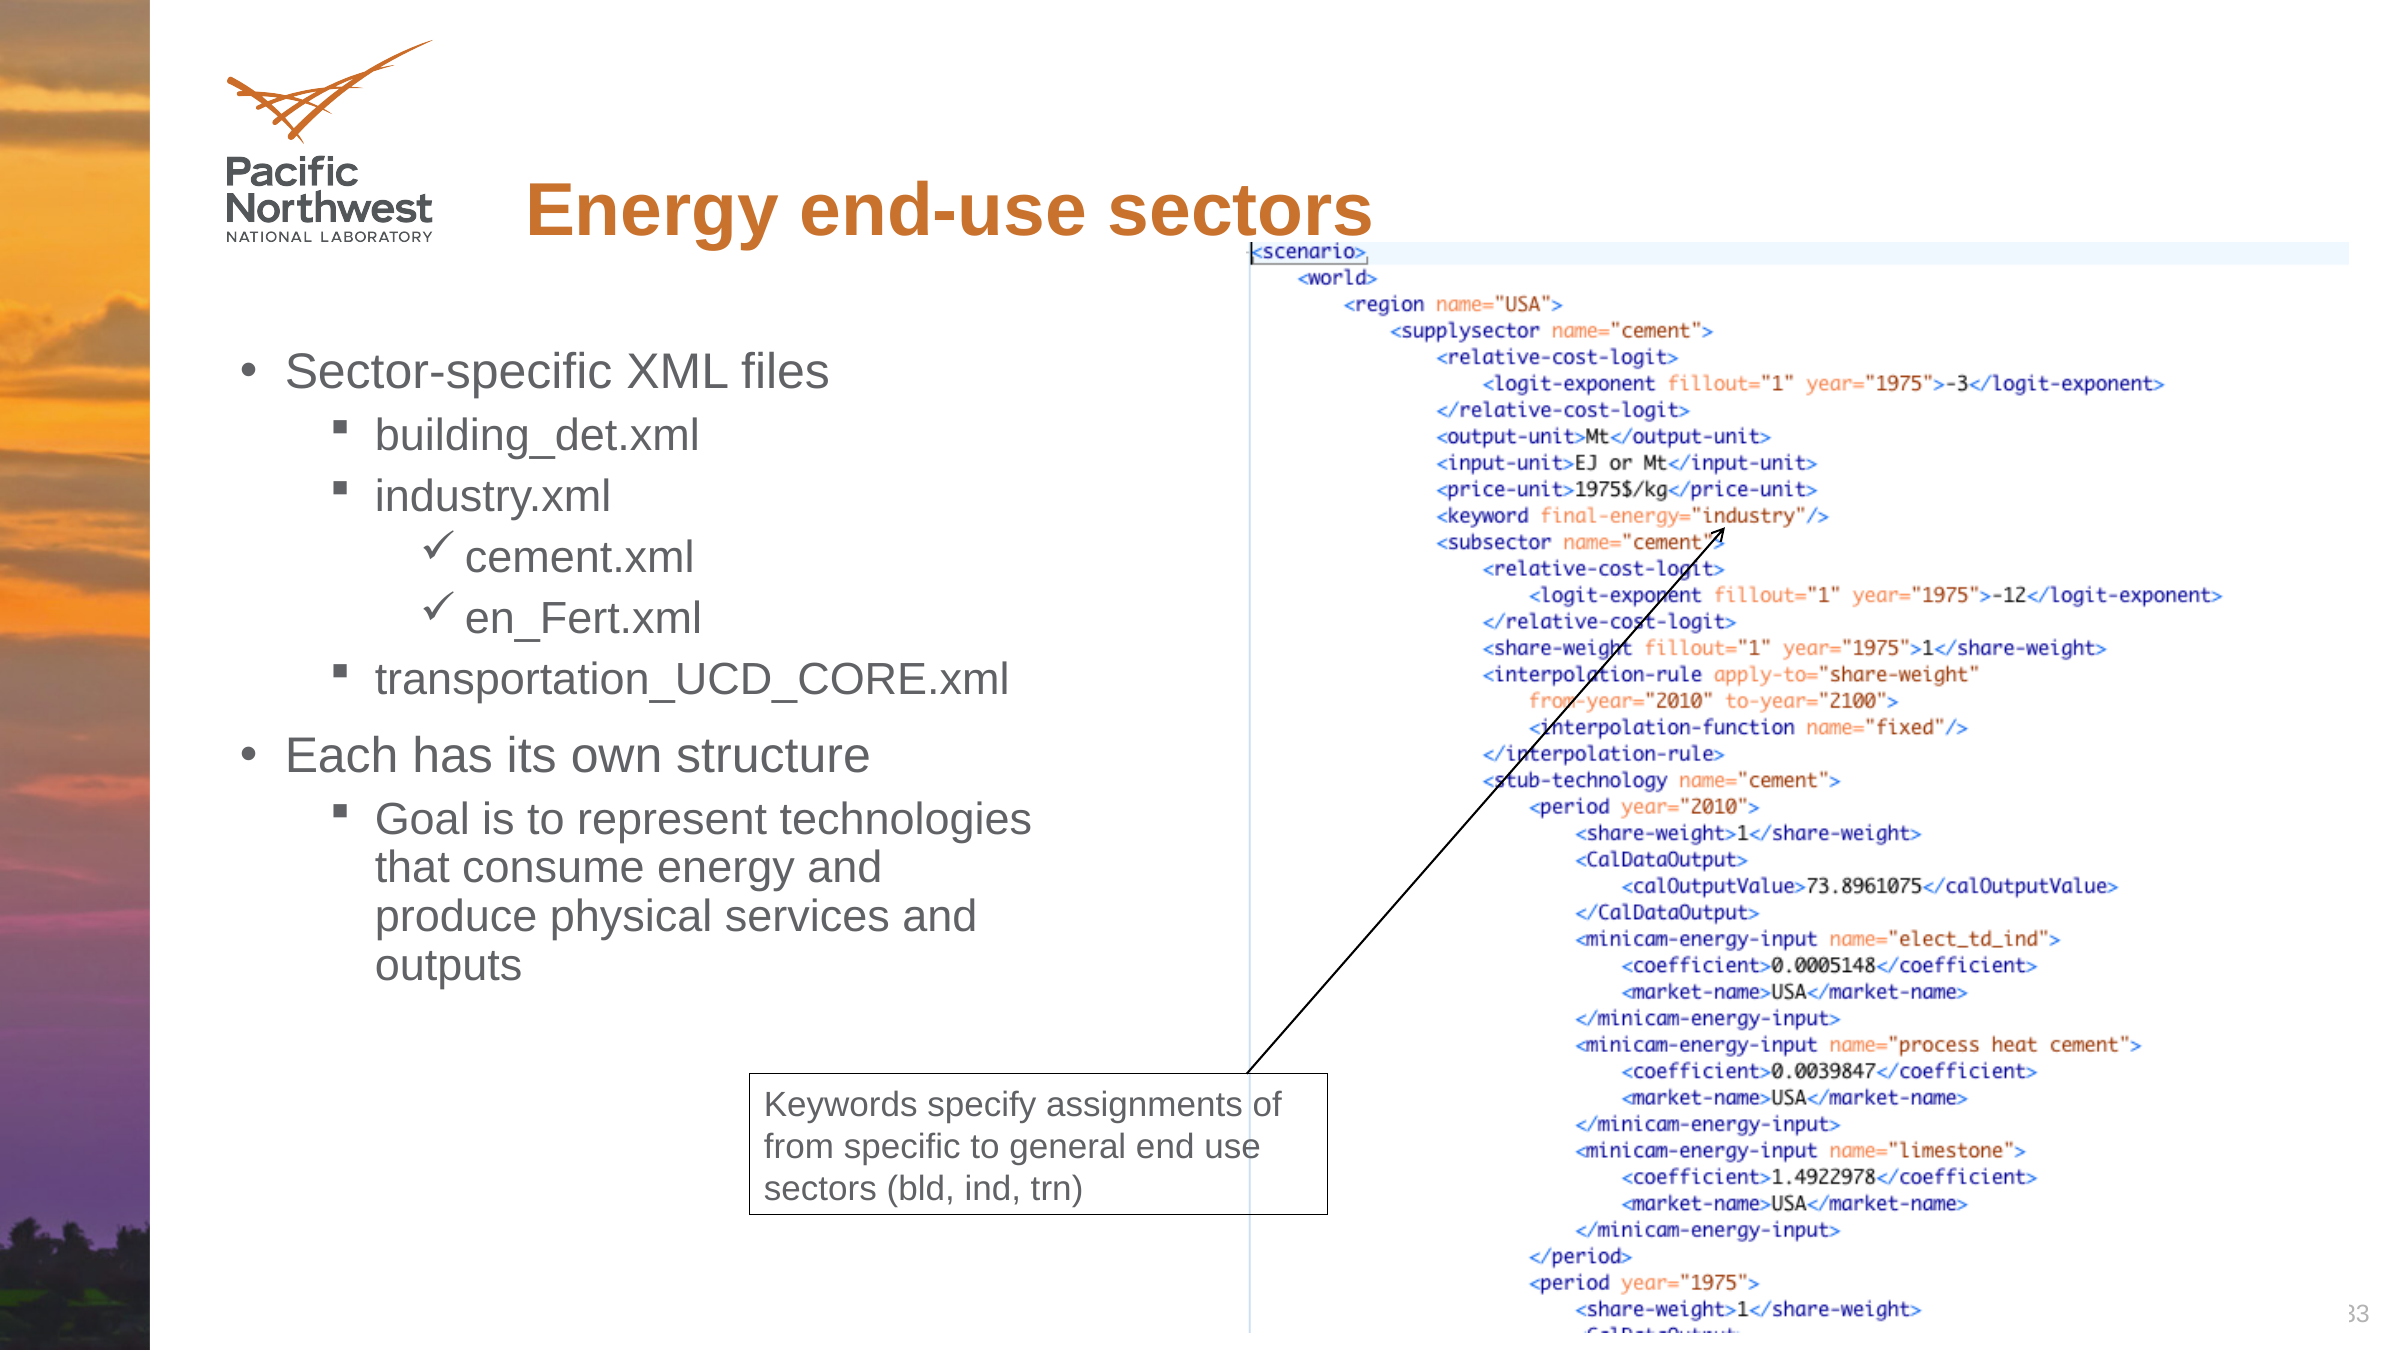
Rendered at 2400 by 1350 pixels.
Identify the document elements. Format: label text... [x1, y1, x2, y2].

picture [0, 0, 149, 1350]
title Energy end-use sectors [525, 44, 2325, 260]
text_box Keywords specify assignments of from specific to general end use sectors (bld, ind, trn) [749, 1073, 1246, 1215]
slide_number 33 [2295, 1275, 2370, 1350]
picture [1246, 242, 2349, 1333]
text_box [1246, 527, 1725, 1074]
picture [225, 38, 435, 244]
list Sector-specific XML files building_det.xml industry.xml cement.xml en_Fert.xml transportation_UCD_CORE.xml Each has its own structure Goal is to represent technologies that consume energy and produce physical services and outputs [225, 337, 1060, 1238]
